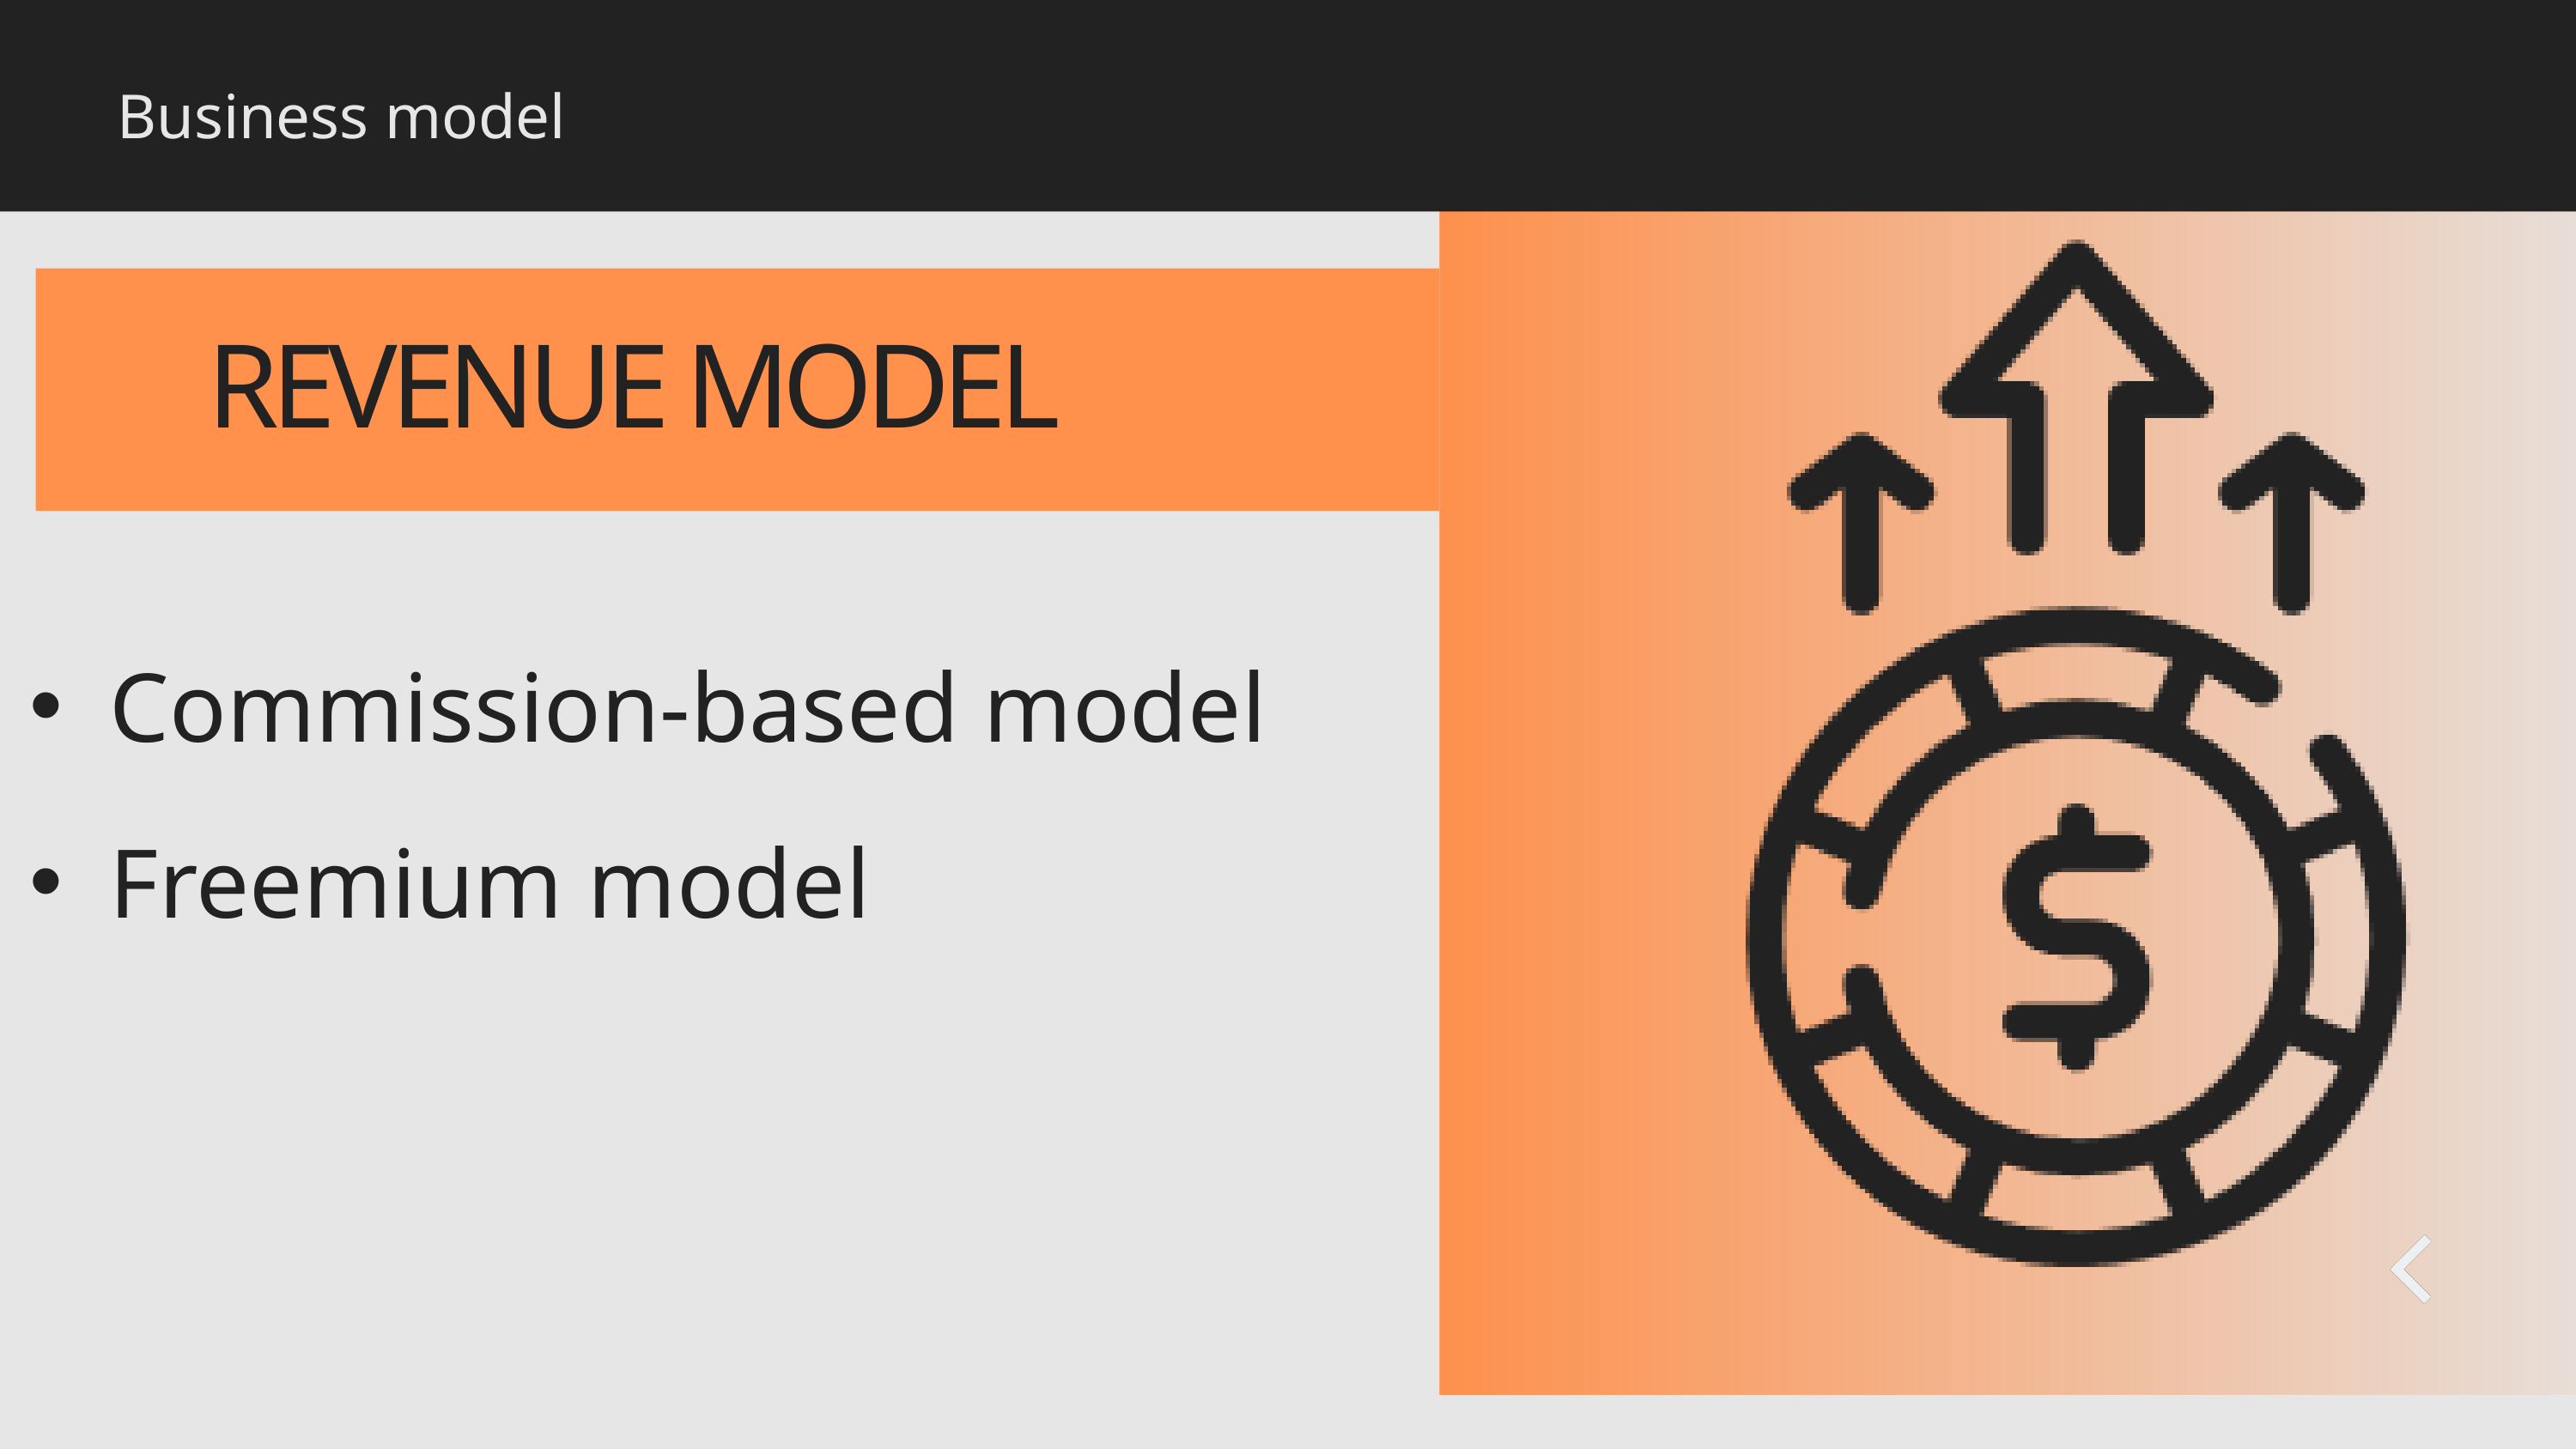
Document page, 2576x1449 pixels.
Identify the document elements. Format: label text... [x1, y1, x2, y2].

text_box REVENUE MODEL [35, 343, 1232, 452]
text_box [2411, 1234, 2432, 1304]
text_box Commission-based model Freemium model [0, 585, 1492, 937]
text_box [35, 268, 1440, 512]
text_box [0, 0, 2576, 212]
text_box [1439, 212, 2576, 1395]
text_box [1677, 239, 2411, 1396]
text_box Business model [117, 65, 647, 151]
